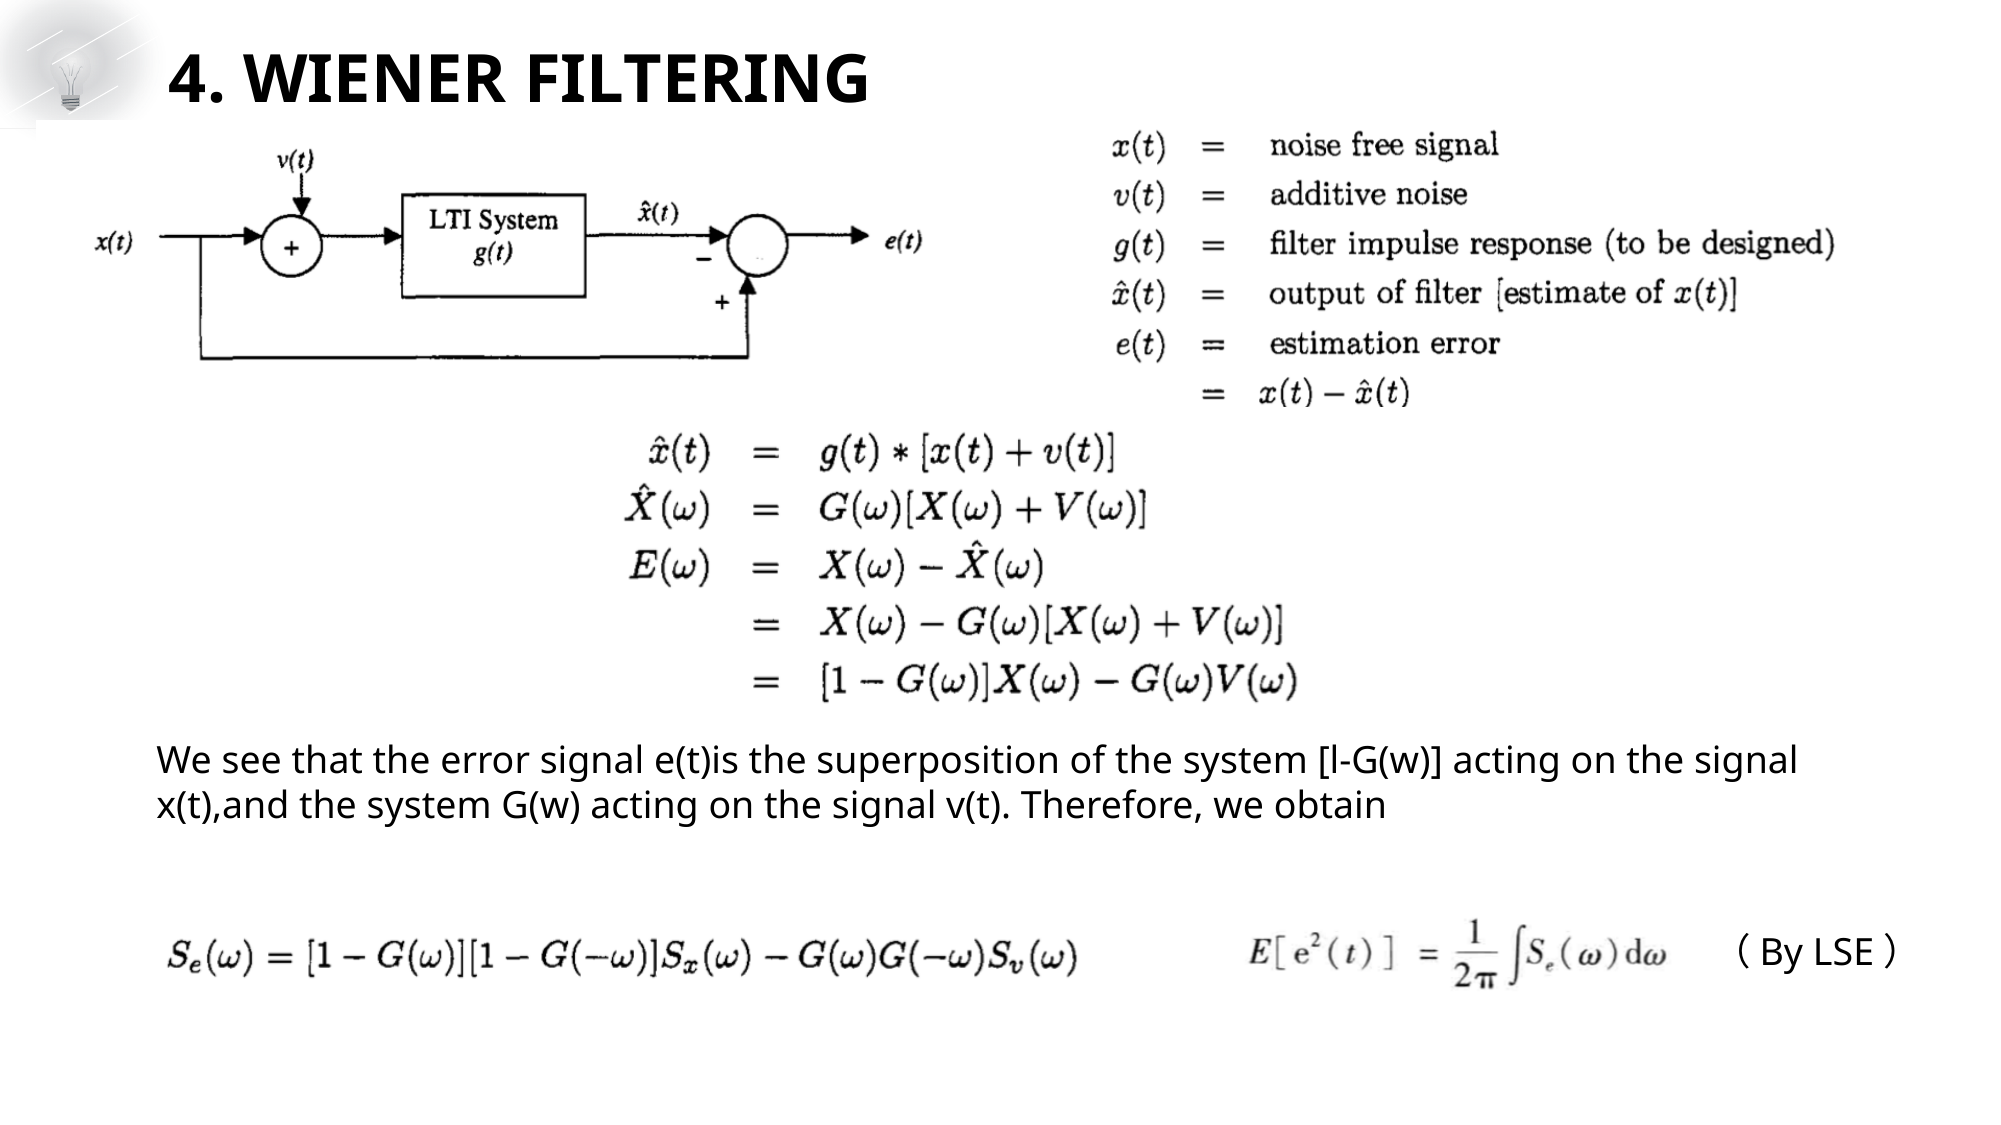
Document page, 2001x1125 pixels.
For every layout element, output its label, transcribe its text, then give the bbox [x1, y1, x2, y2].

picture [139, 920, 1145, 1011]
picture [36, 120, 960, 396]
picture [547, 114, 1931, 718]
text_box （By LSE） [1712, 920, 1936, 981]
text_box We see that the error signal e(t)is the superposition of the system [l-G(w)] acting on the signal x(t),and the system G(w) acting on the signal v(t). Therefore, we obtain [141, 728, 1944, 834]
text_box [0, 0, 340, 151]
text_box 4. WIENER FILTERING [340, 28, 973, 203]
picture [1228, 904, 1712, 994]
